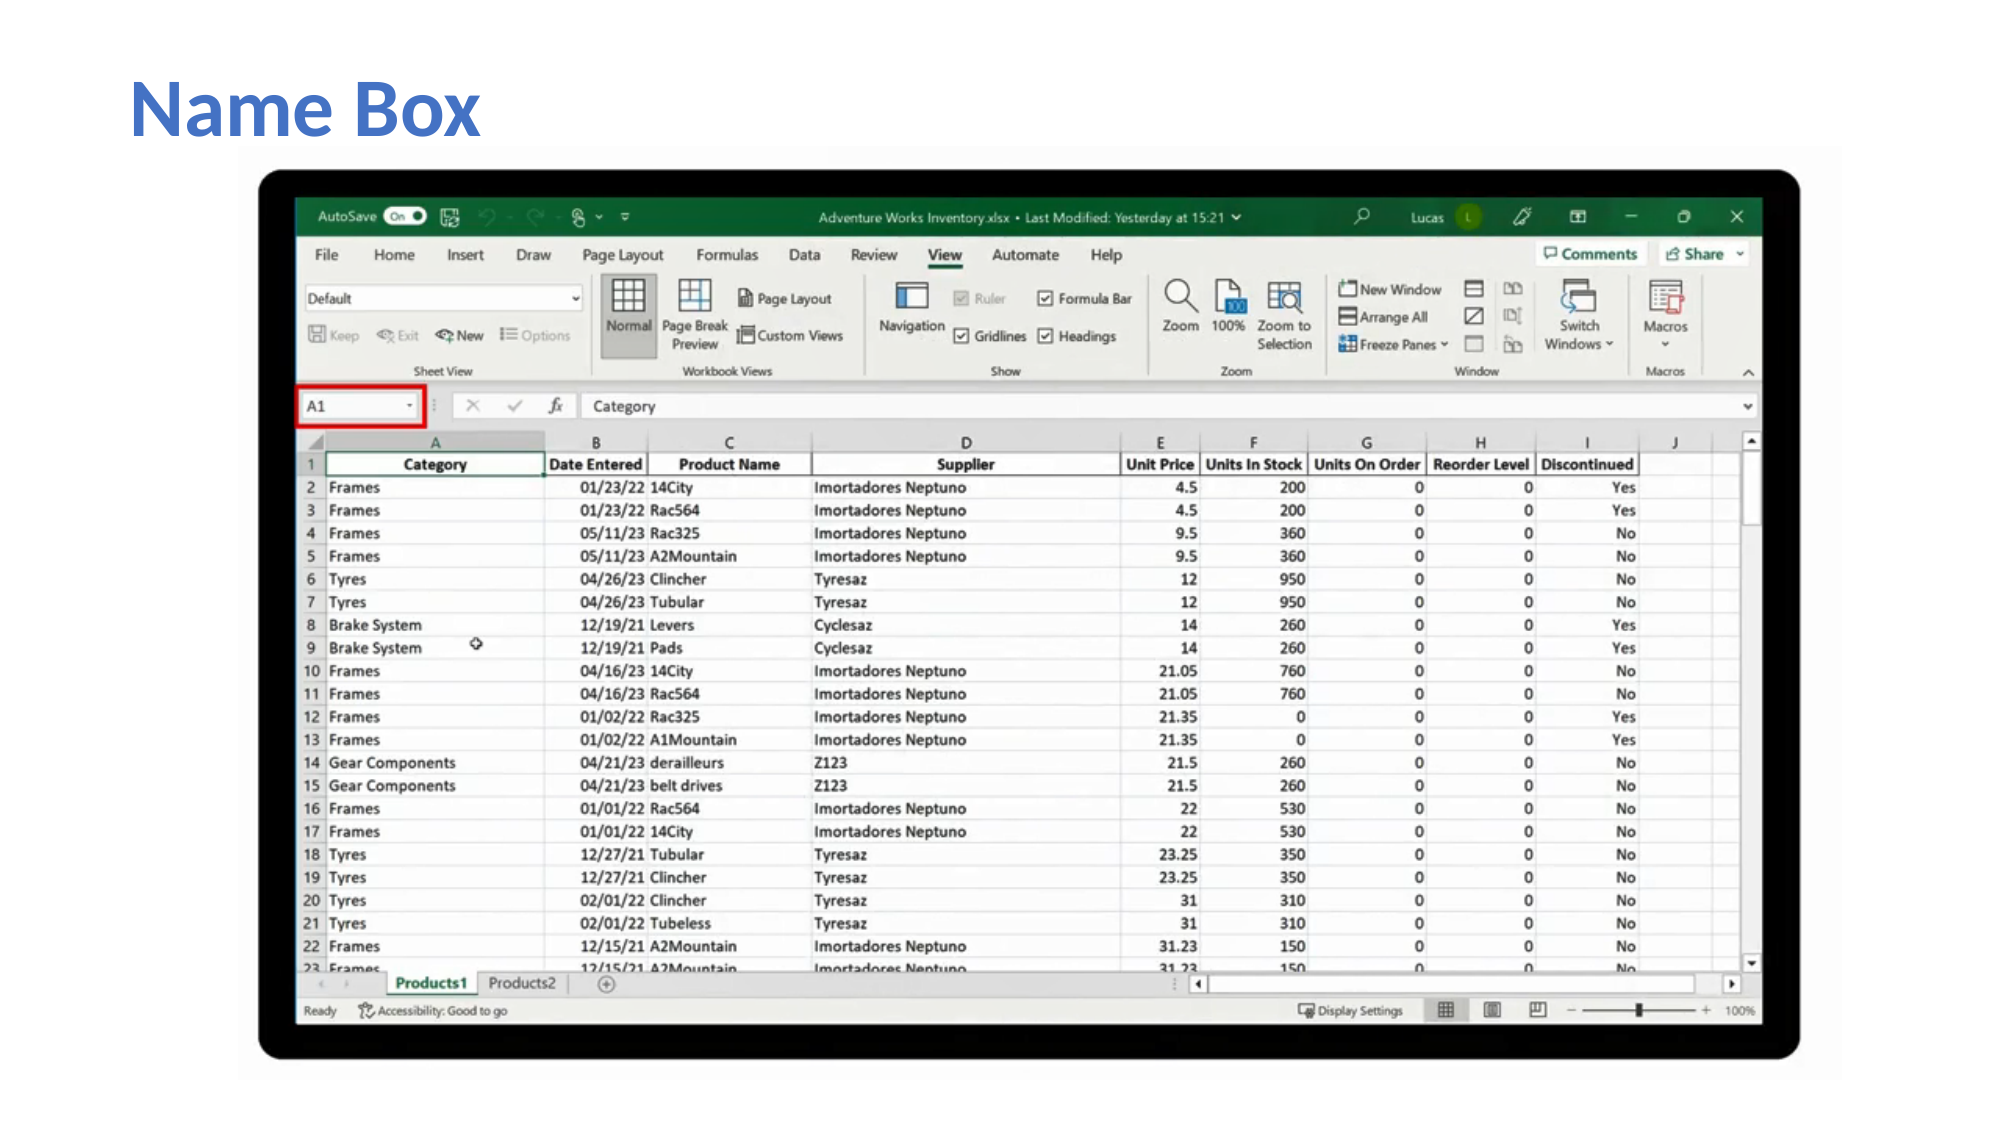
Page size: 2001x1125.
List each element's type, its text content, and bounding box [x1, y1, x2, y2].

text_box Name Box [114, 45, 497, 161]
picture [238, 146, 1842, 1080]
